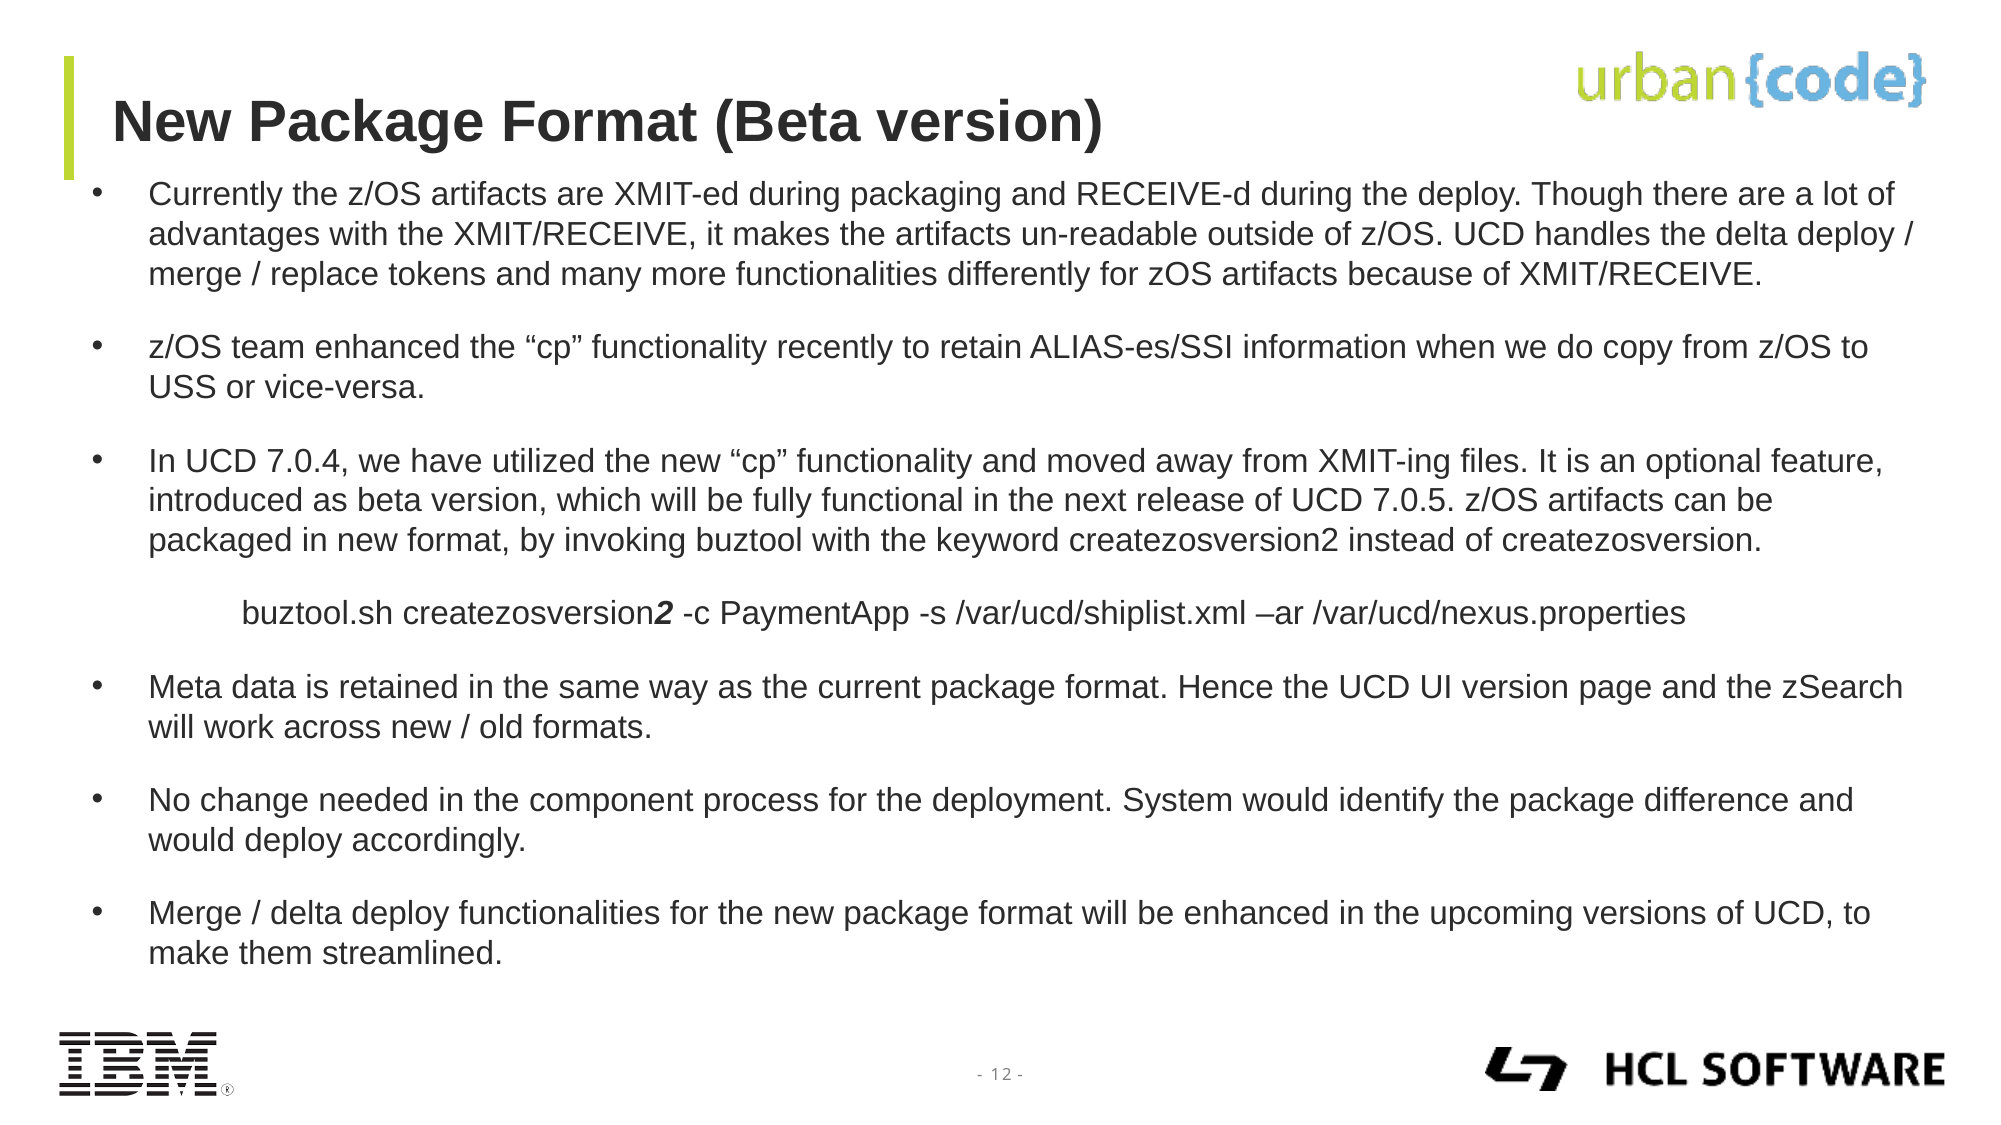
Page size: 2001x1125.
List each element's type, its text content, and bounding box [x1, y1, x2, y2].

picture [1566, 41, 1934, 117]
picture [1485, 1047, 1945, 1091]
picture [52, 1025, 241, 1102]
list Currently the z/OS artifacts are XMIT-ed during packaging and RECEIVE-d during the deploy. Though there are a lot of advantages with the XMIT/RECEIVE, it makes the artifacts un-readable outside of z/OS. UCD handles the delta deploy / merge / replace tokens and many more functionalities differently for zOS artifacts because of XMIT/RECEIVE. z/OS team enhanced the “cp” functionality recently to retain ALIAS-es/SSI information when we do copy from z/OS to USS or vice-versa. In UCD 7.0.4, we have utilized the new “cp” functionality and moved away from XMIT-ing files. It is an optional feature, introduced as beta version, which will be fully functional in the next release of UCD 7.0.5. z/OS artifacts can be packaged in new format, by invoking buztool with the keyword createzosversion2 instead of createzosversion. buztool.sh createzosversion2 -c PaymentApp -s /var/ucd/shiplist.xml –ar /var/ucd/nexus.properties Meta data is retained in the same way as the current package format. Hence the UCD UI version page and the zSearch will work across new / old formats. No change needed in the component process for the deployment. System would identify the package difference and would deploy accordingly. Merge / delta deploy functionalities for the new package format will be enhanced in the upcoming versions of UCD, to make them streamlined. [76, 164, 1944, 992]
title New Package Format (Beta version) [76, 55, 1540, 180]
